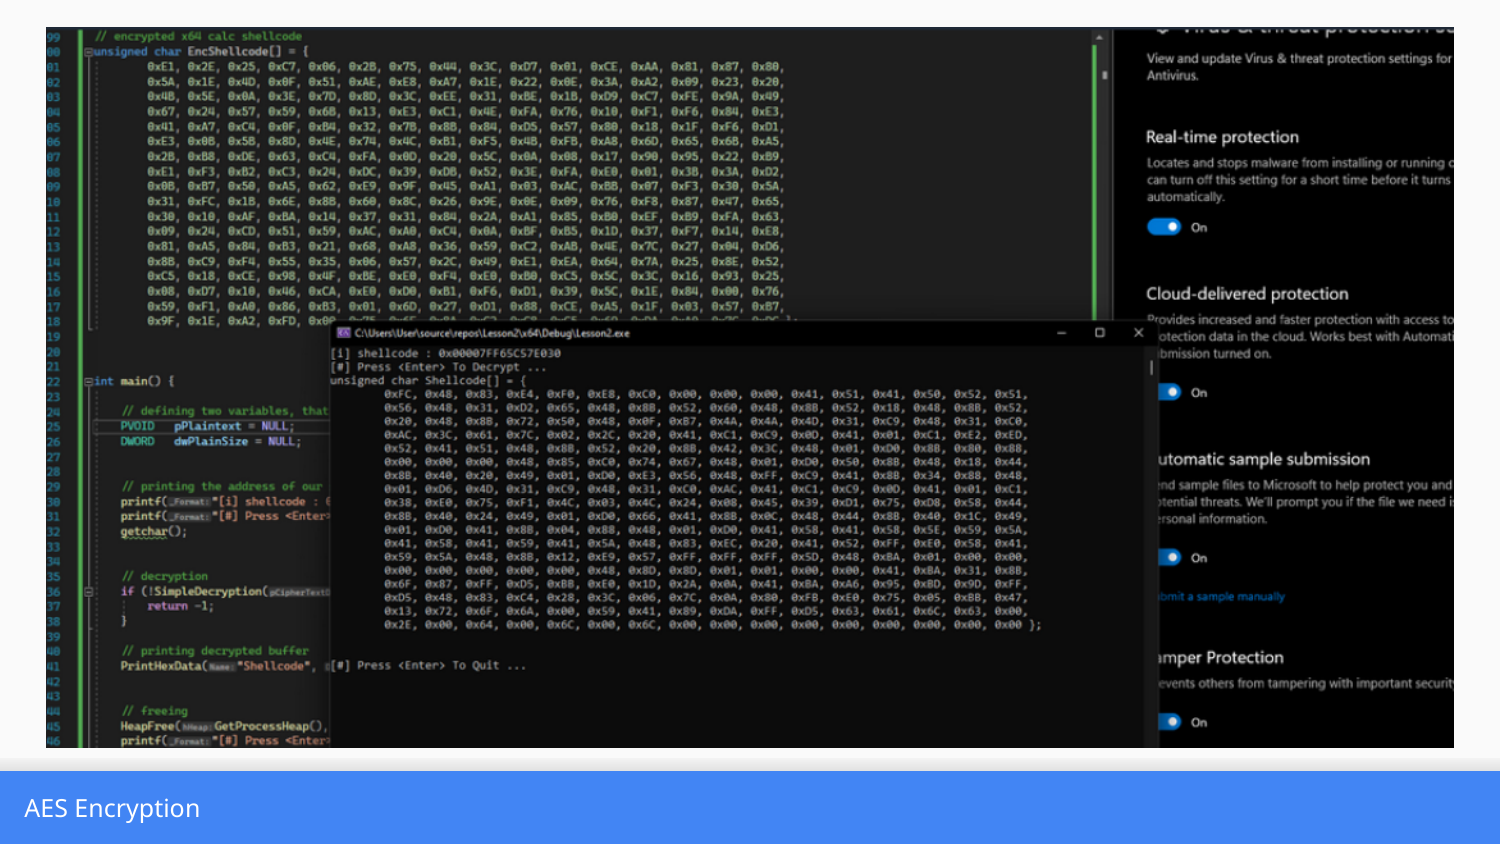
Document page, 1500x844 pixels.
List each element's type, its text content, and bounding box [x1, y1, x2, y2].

list AES Encryption [9, 770, 1385, 844]
picture [45, 27, 1455, 748]
